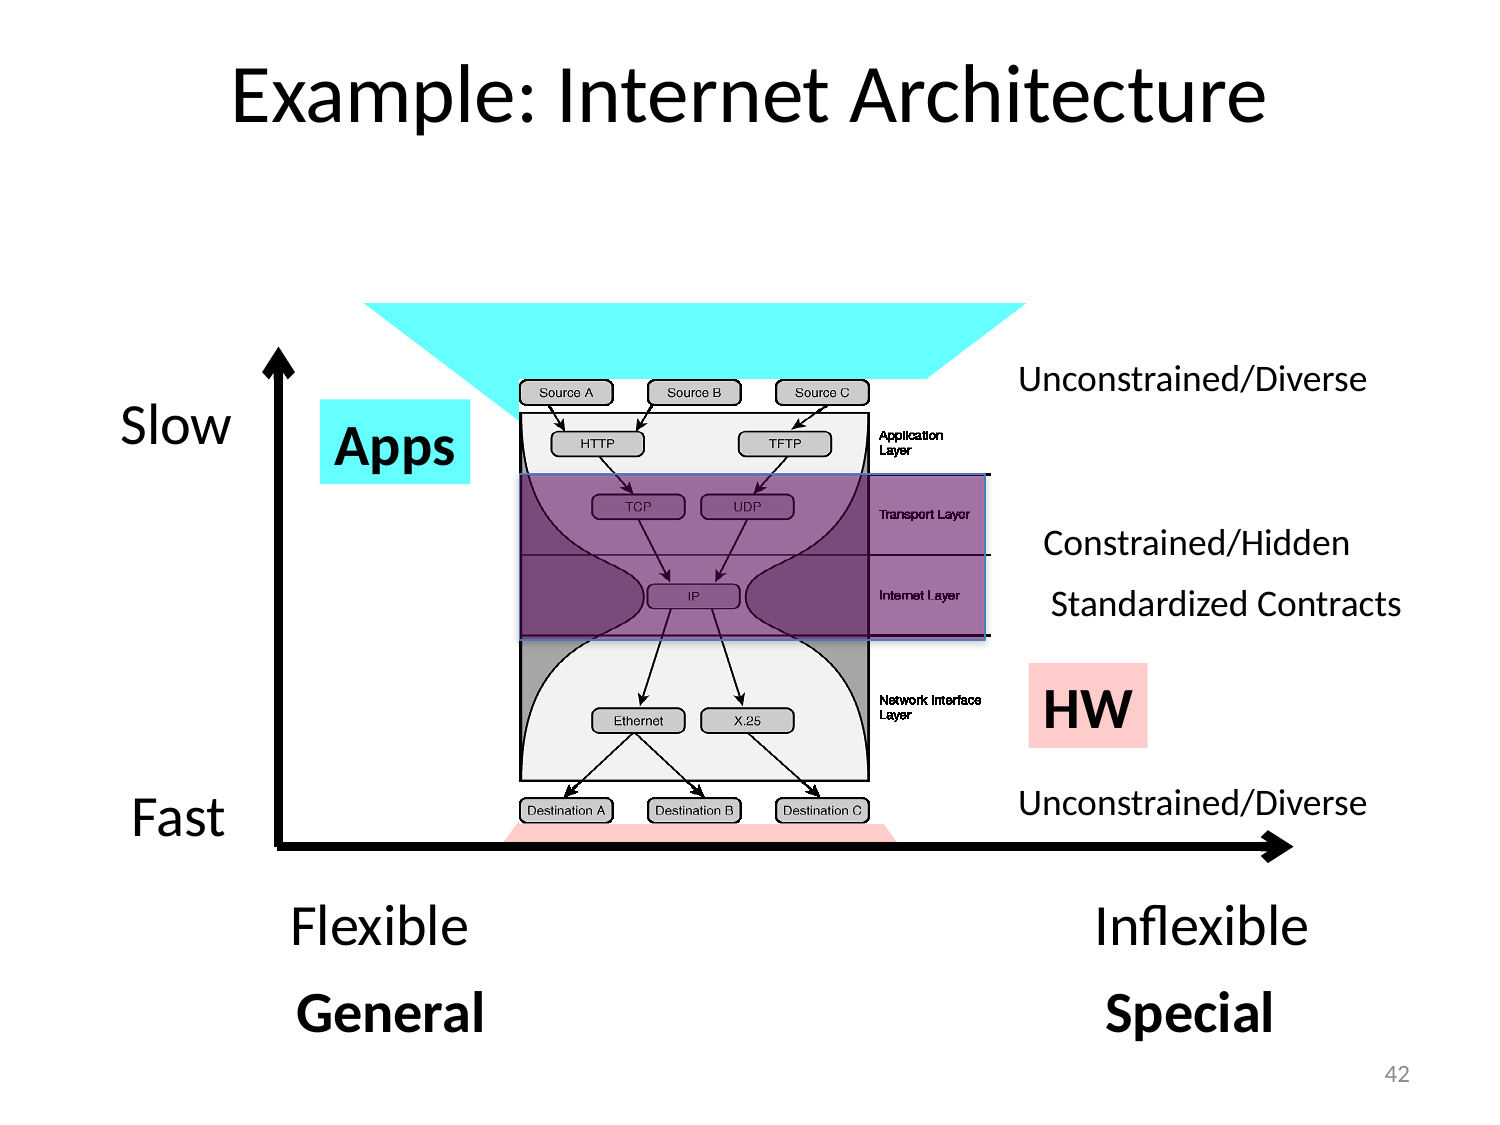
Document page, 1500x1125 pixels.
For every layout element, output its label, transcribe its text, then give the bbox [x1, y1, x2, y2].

text_box Standardized Contracts [1374, 571, 1418, 632]
picture [519, 378, 1018, 824]
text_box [107, 302, 1369, 1041]
text_box Example: Internet Architecture [42, 32, 1458, 147]
slide_number 42 [1074, 1042, 1425, 1103]
